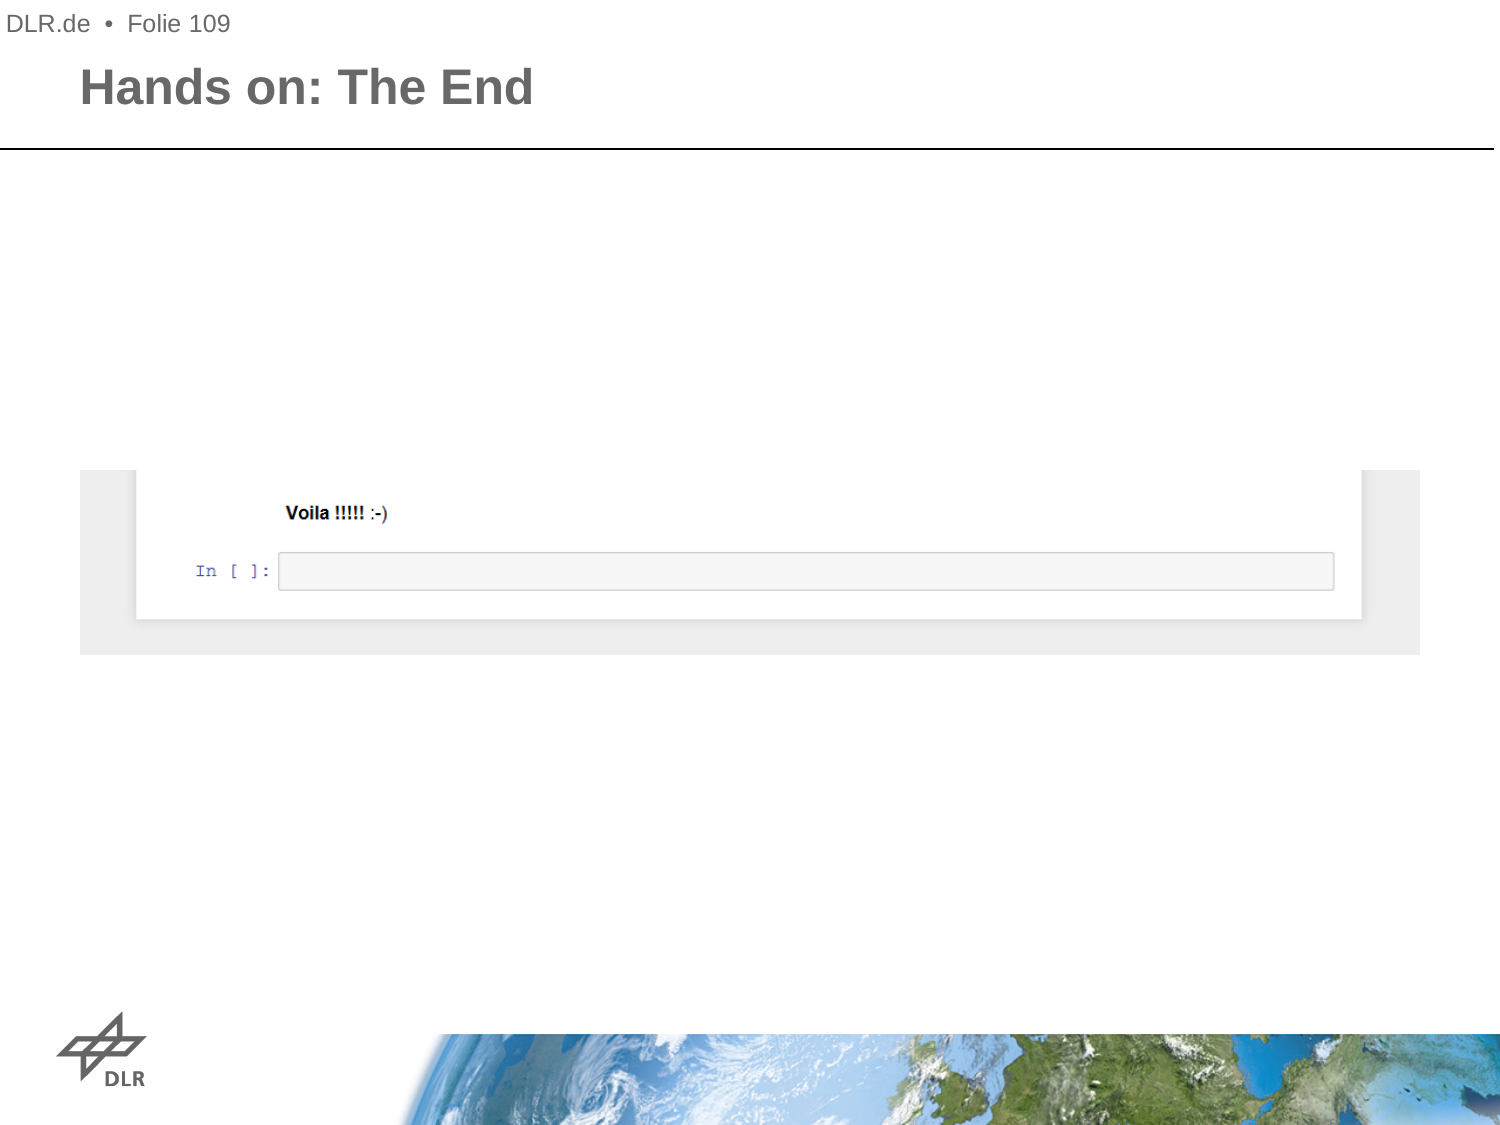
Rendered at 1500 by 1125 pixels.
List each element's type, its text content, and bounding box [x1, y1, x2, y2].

text_box Hands on: The End [79, 54, 1421, 138]
picture [0, 1007, 1500, 1125]
picture [80, 470, 1420, 655]
slide_number DLR.de • Folie 109 [5, 7, 263, 30]
